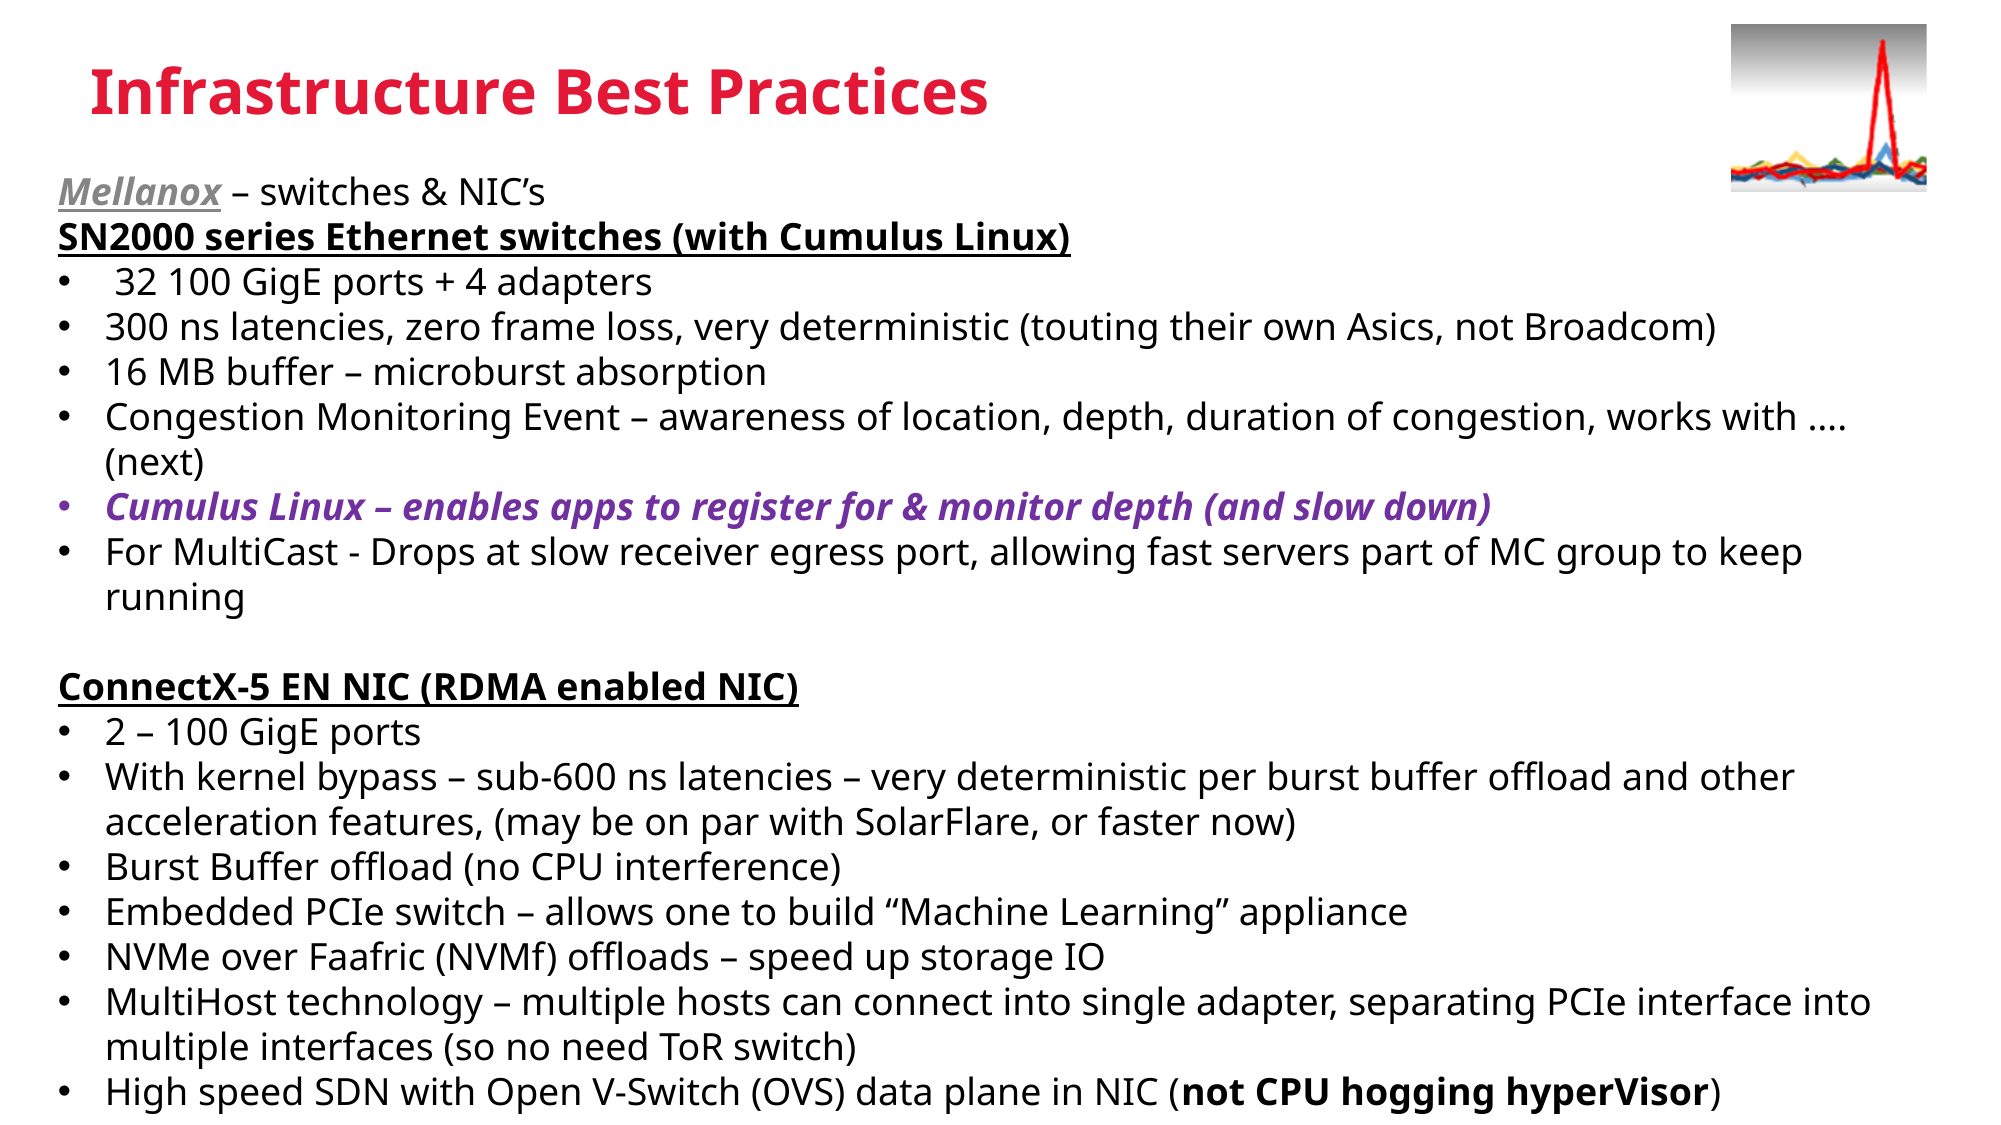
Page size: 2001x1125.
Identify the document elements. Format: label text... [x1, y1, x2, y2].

text_box Mellanox – switches & NIC’s SN2000 series Ethernet switches (with Cumulus Linux) 32 100 GigE ports + 4 adapters 300 ns latencies, zero frame loss, very deterministic (touting their own Asics, not Broadcom) 16 MB buffer – microburst absorption Congestion Monitoring Event – awareness of location, depth, duration of congestion, works with …. (next) Cumulus Linux – enables apps to register for & monitor depth (and slow down) For MultiCast - Drops at slow receiver egress port, allowing fast servers part of MC group to keep running ConnectX-5 EN NIC (RDMA enabled NIC) 2 – 100 GigE ports With kernel bypass – sub-600 ns latencies – very deterministic per burst buffer offload and other acceleration features, (may be on par with SolarFlare, or faster now) Burst Buffer offload (no CPU interference) Embedded PCIe switch – allows one to build “Machine Learning” appliance NVMe over Faafric (NVMf) offloads – speed up storage IO MultiHost technology – multiple hosts can connect into single adapter, separating PCIe interface into multiple interfaces (so no need ToR switch) High speed SDN with Open V-Switch (OVS) data plane in NIC (not CPU hogging hyperVisor) [43, 160, 1928, 1121]
picture [1730, 24, 1932, 192]
title Infrastructure Best Practices [90, 51, 1644, 160]
